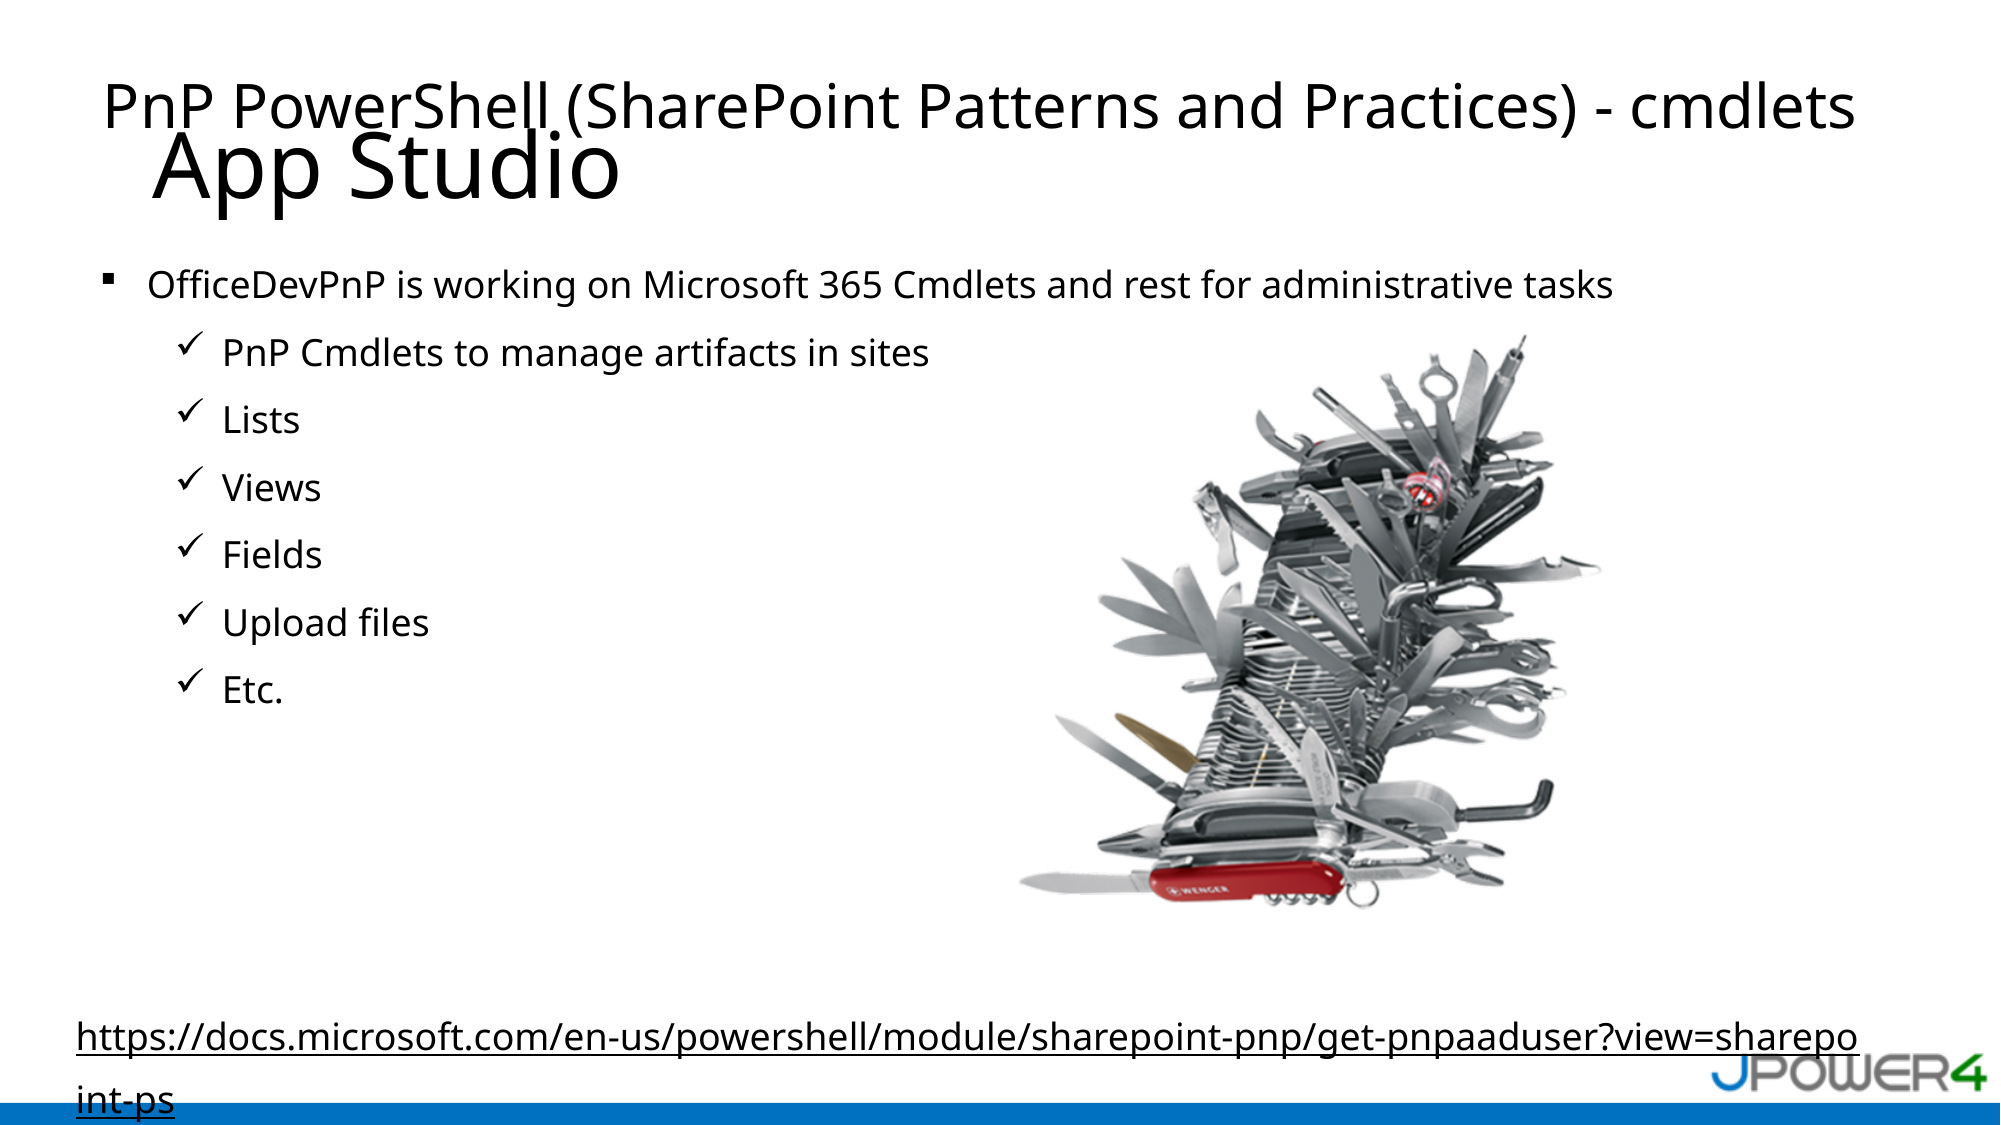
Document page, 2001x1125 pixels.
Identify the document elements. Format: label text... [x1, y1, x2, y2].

picture [1883, 1052, 1992, 1097]
text_box OfficeDevPnP is working on Microsoft 365 Cmdlets and rest for administrative tasks PnP Cmdlets to manage artifacts in sites Lists Views Fields Upload files Etc. [85, 231, 1675, 719]
text_box PnP PowerShell (SharePoint Patterns and Practices) - cmdlets [87, 46, 2000, 172]
text_box https://docs.microsoft.com/en-us/powershell/module/sharepoint-pnp/get-pnpaaduser?view=sharepoint-ps [60, 980, 1883, 1125]
picture [1018, 334, 1609, 964]
title App Studio [137, 172, 1863, 278]
